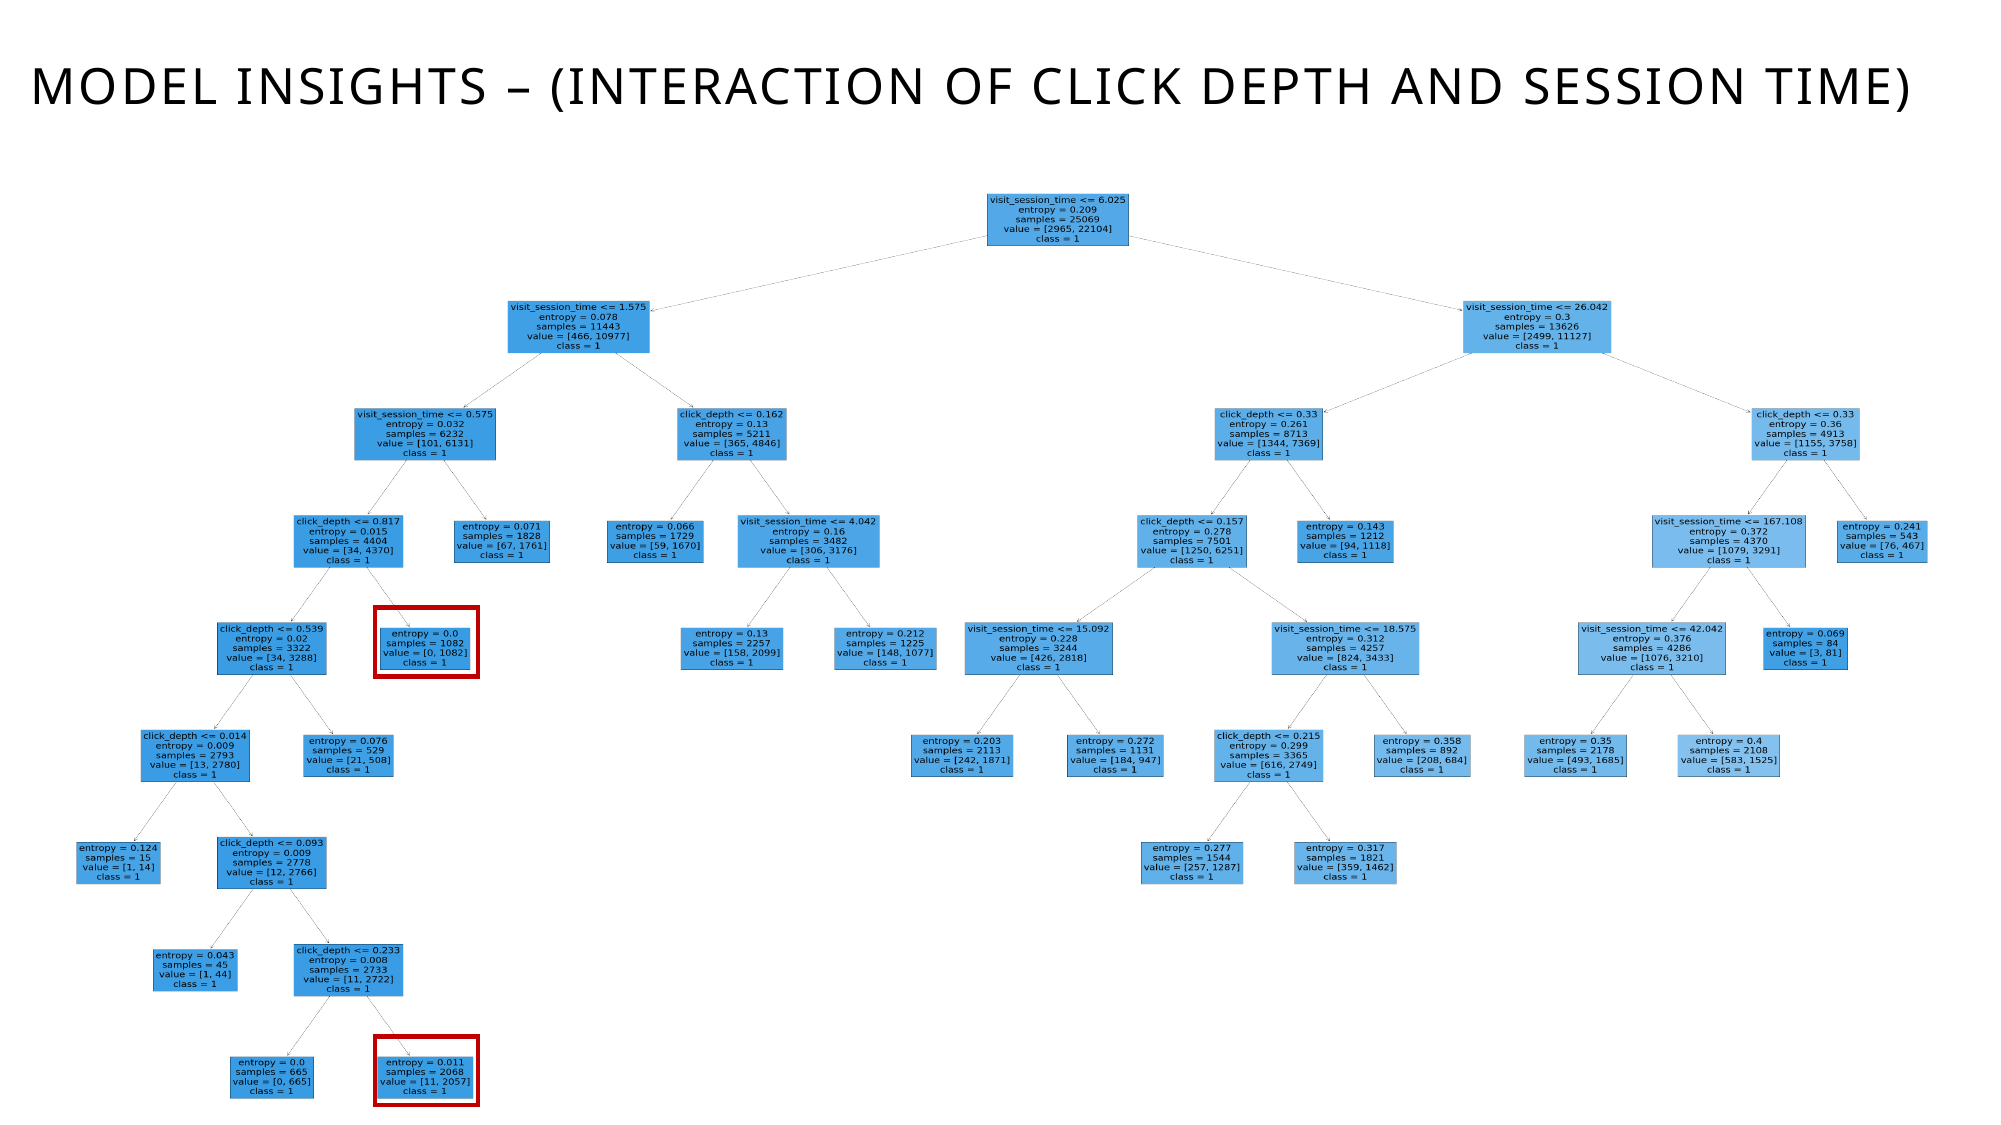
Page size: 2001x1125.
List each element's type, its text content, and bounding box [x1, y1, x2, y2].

title Model insights – (Interaction of click depth and session time) [15, 19, 1986, 157]
picture [39, 164, 1961, 1125]
